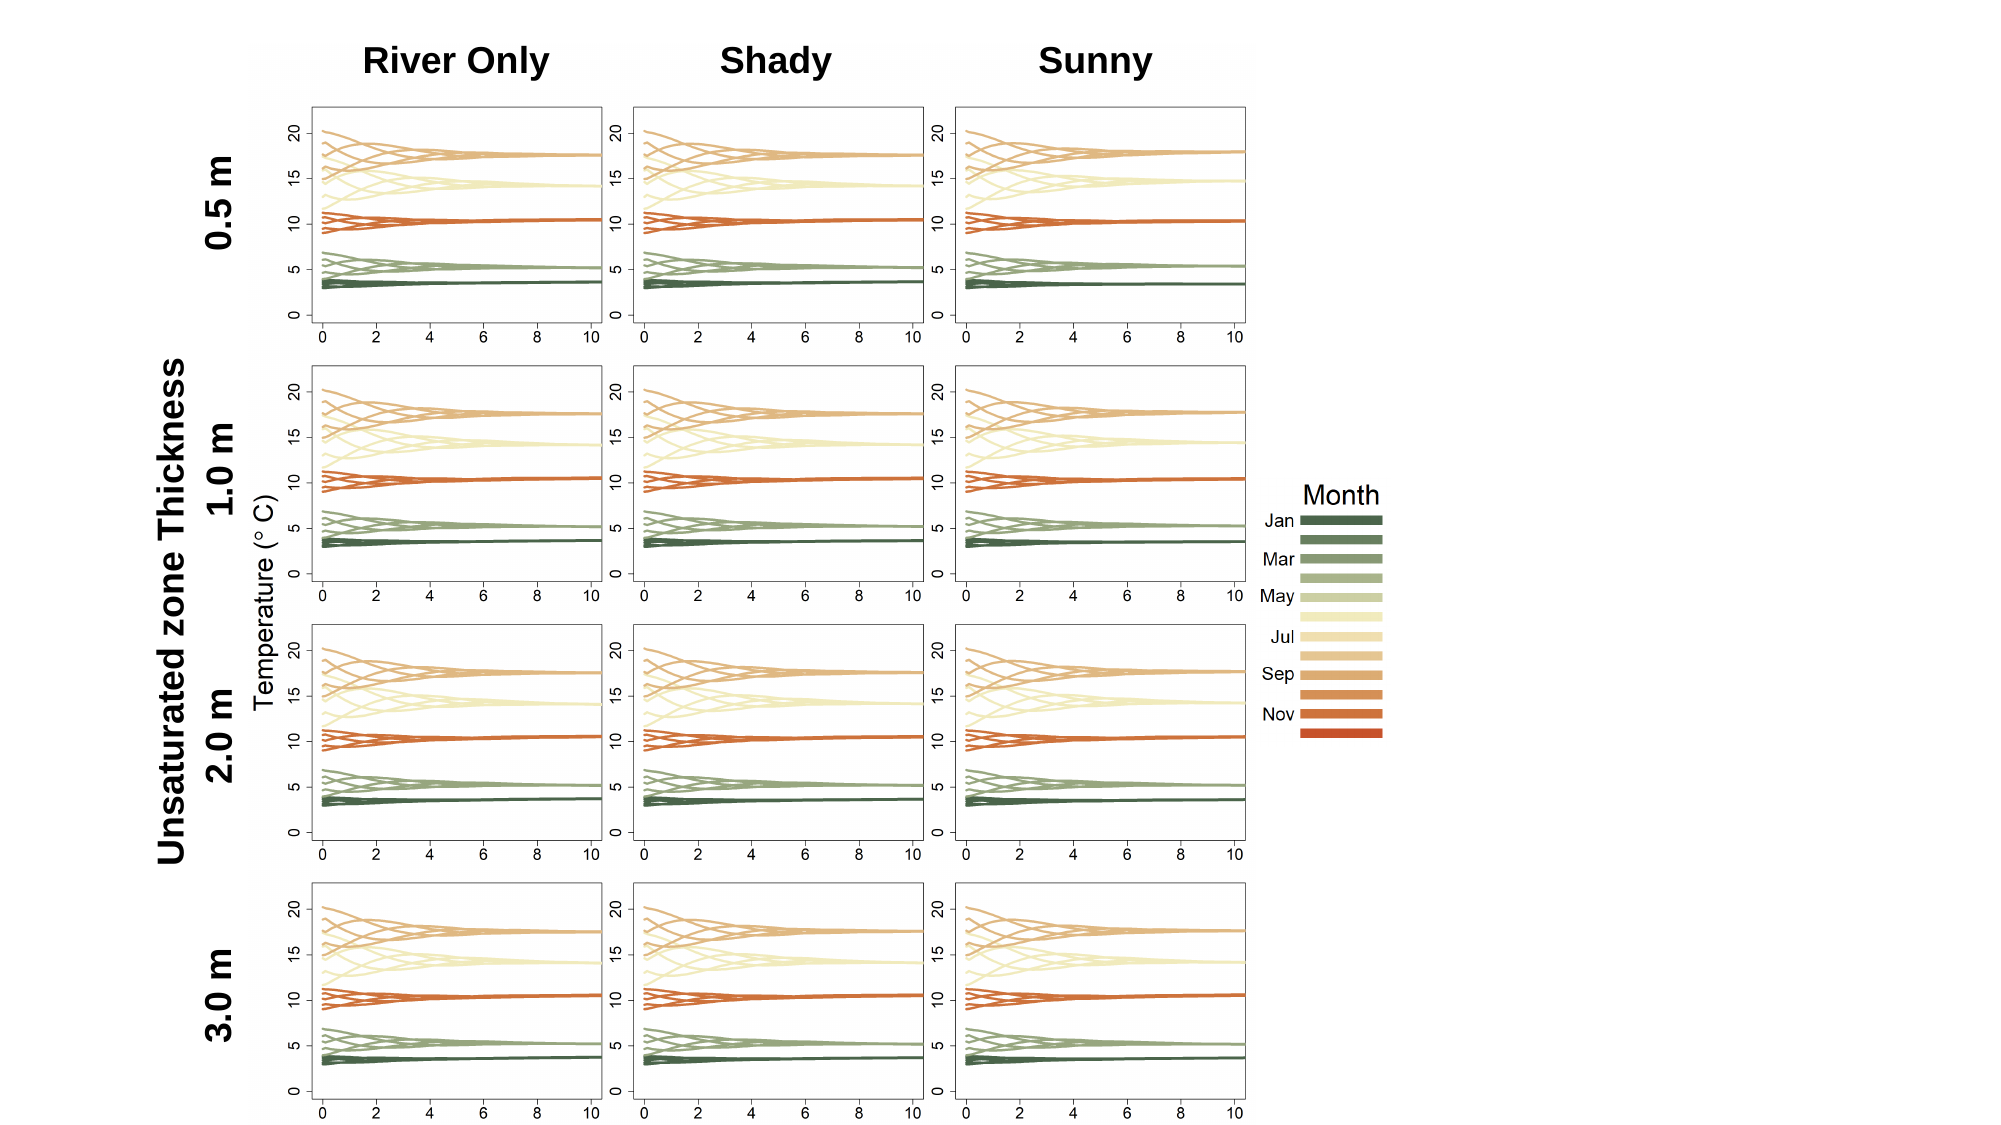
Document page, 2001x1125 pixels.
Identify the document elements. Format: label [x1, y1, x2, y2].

text_box [138, 20, 1391, 1125]
